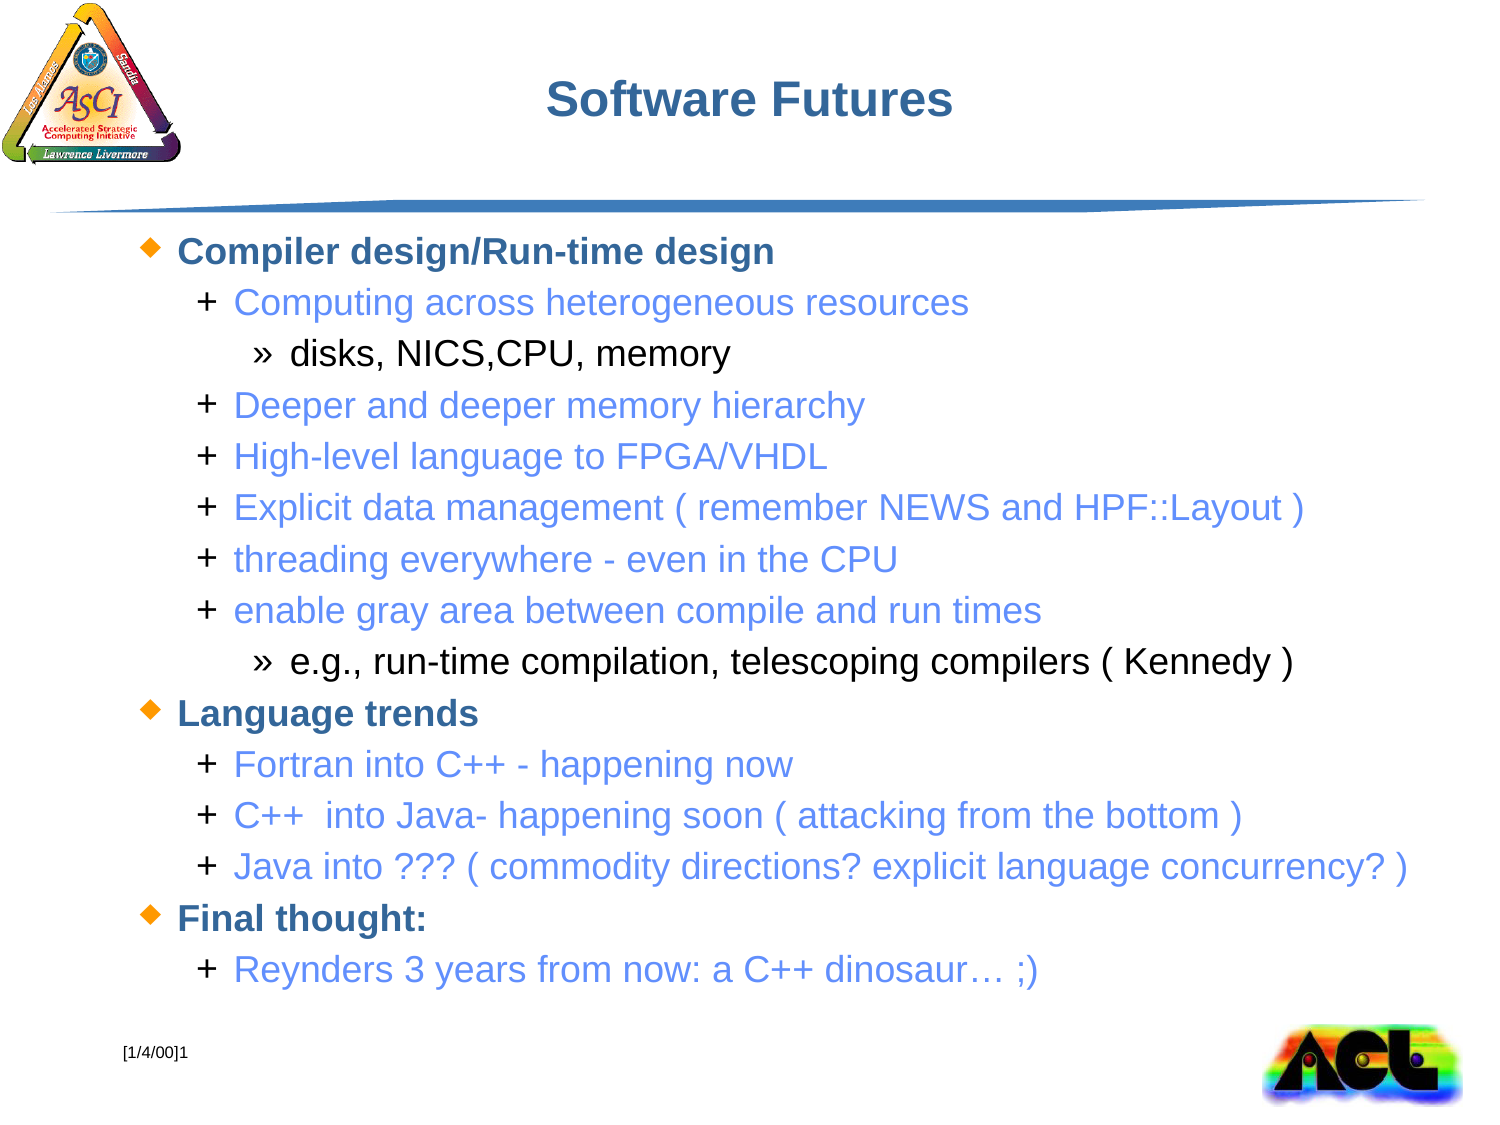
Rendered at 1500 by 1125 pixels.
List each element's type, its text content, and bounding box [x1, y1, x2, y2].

picture [1262, 1024, 1463, 1107]
title Software Futures [232, 24, 1269, 176]
list Compiler design/Run-time design Computing across heterogeneous resources disks, NICS,CPU, memory Deeper and deeper memory hierarchy High-level language to FPGA/VHDL Explicit data management ( remember NEWS and HPF::Layout ) threading everywhere - even in the CPU enable gray area between compile and run times e.g., run-time compilation, telescoping compilers ( Kennedy ) Language trends Fortran into C++ - happening now C++ into Java- happening soon ( attacking from the bottom ) Java into ??? ( commodity directions? explicit language concurrency? ) Final thought: Reynders 3 years from now: a C++ dinosaur… ;) [125, 224, 1463, 950]
